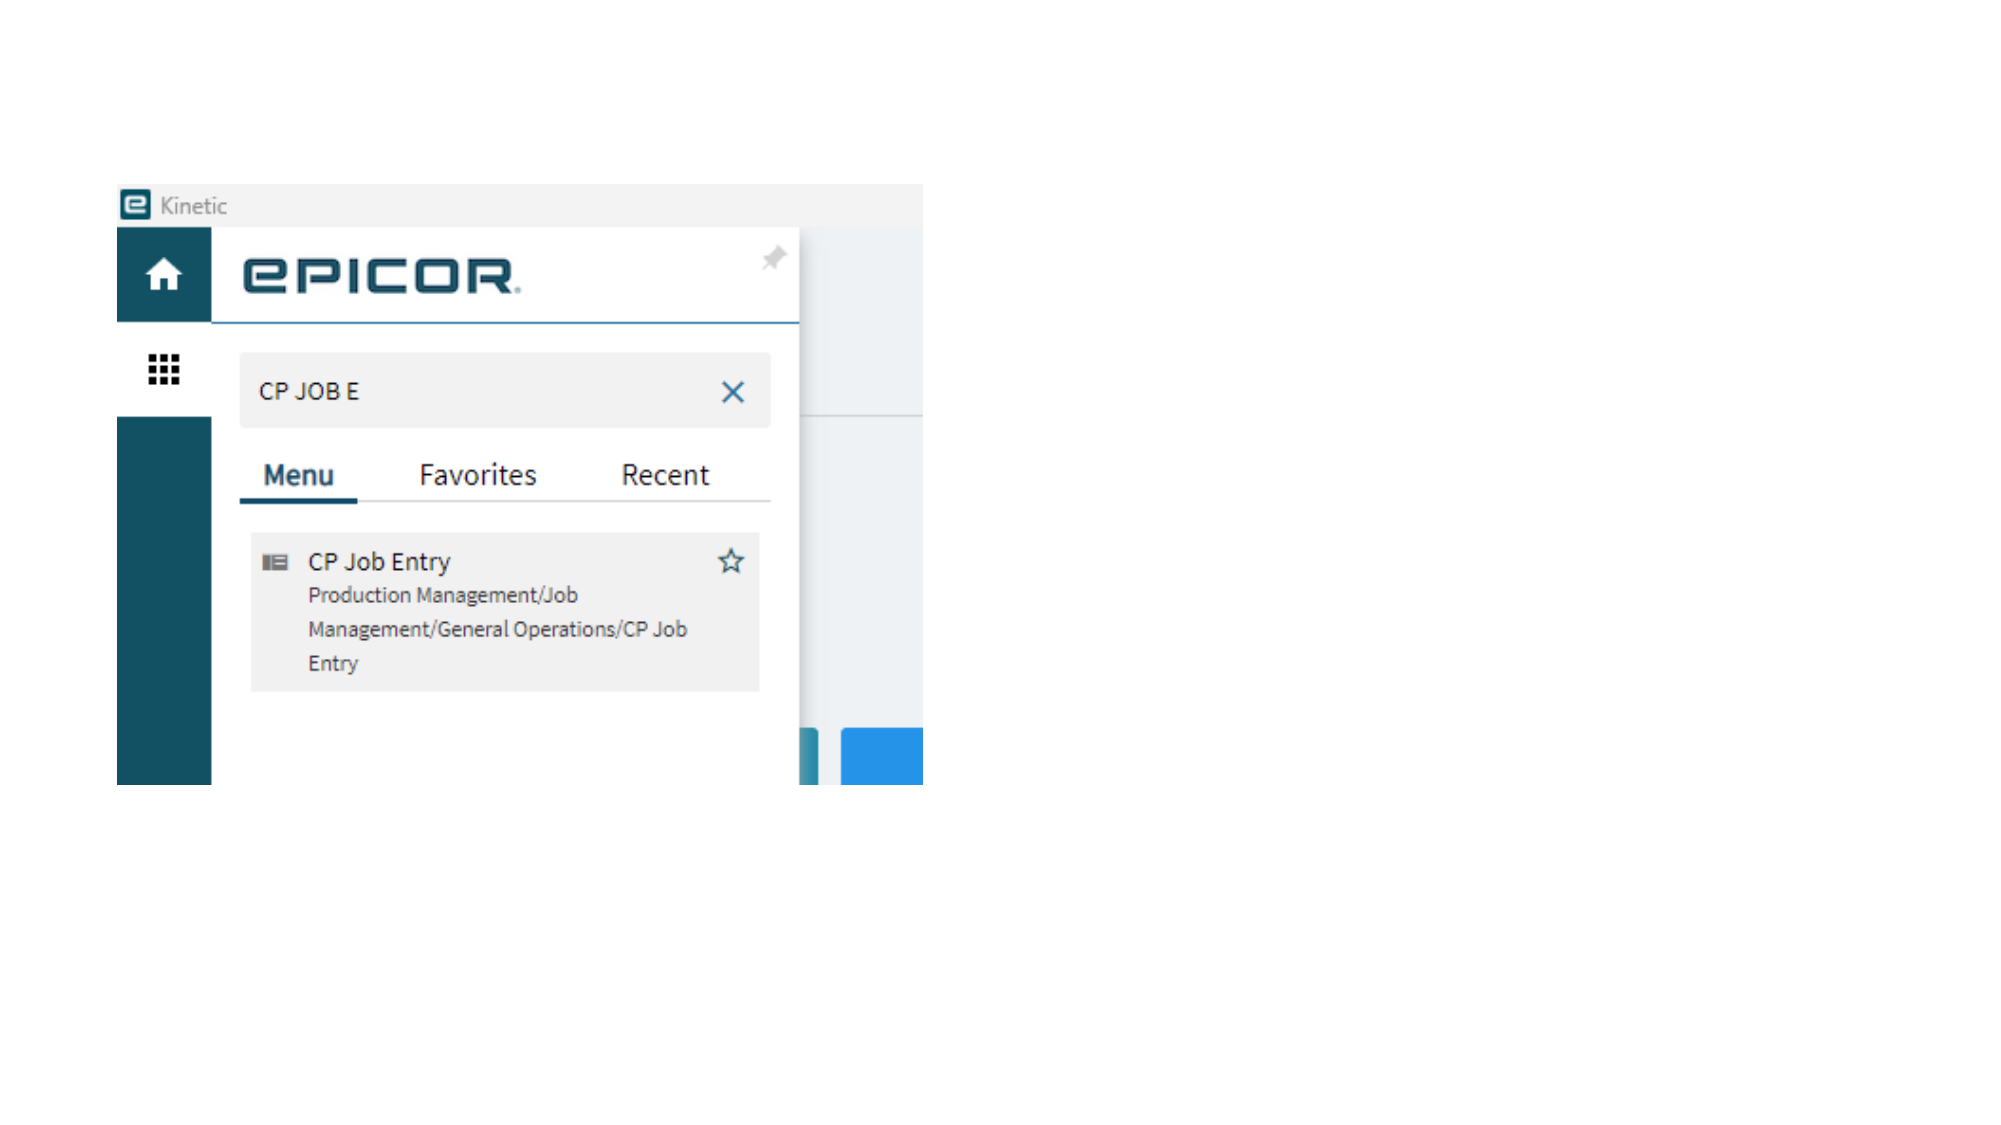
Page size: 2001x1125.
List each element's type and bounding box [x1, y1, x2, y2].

picture [117, 184, 923, 785]
